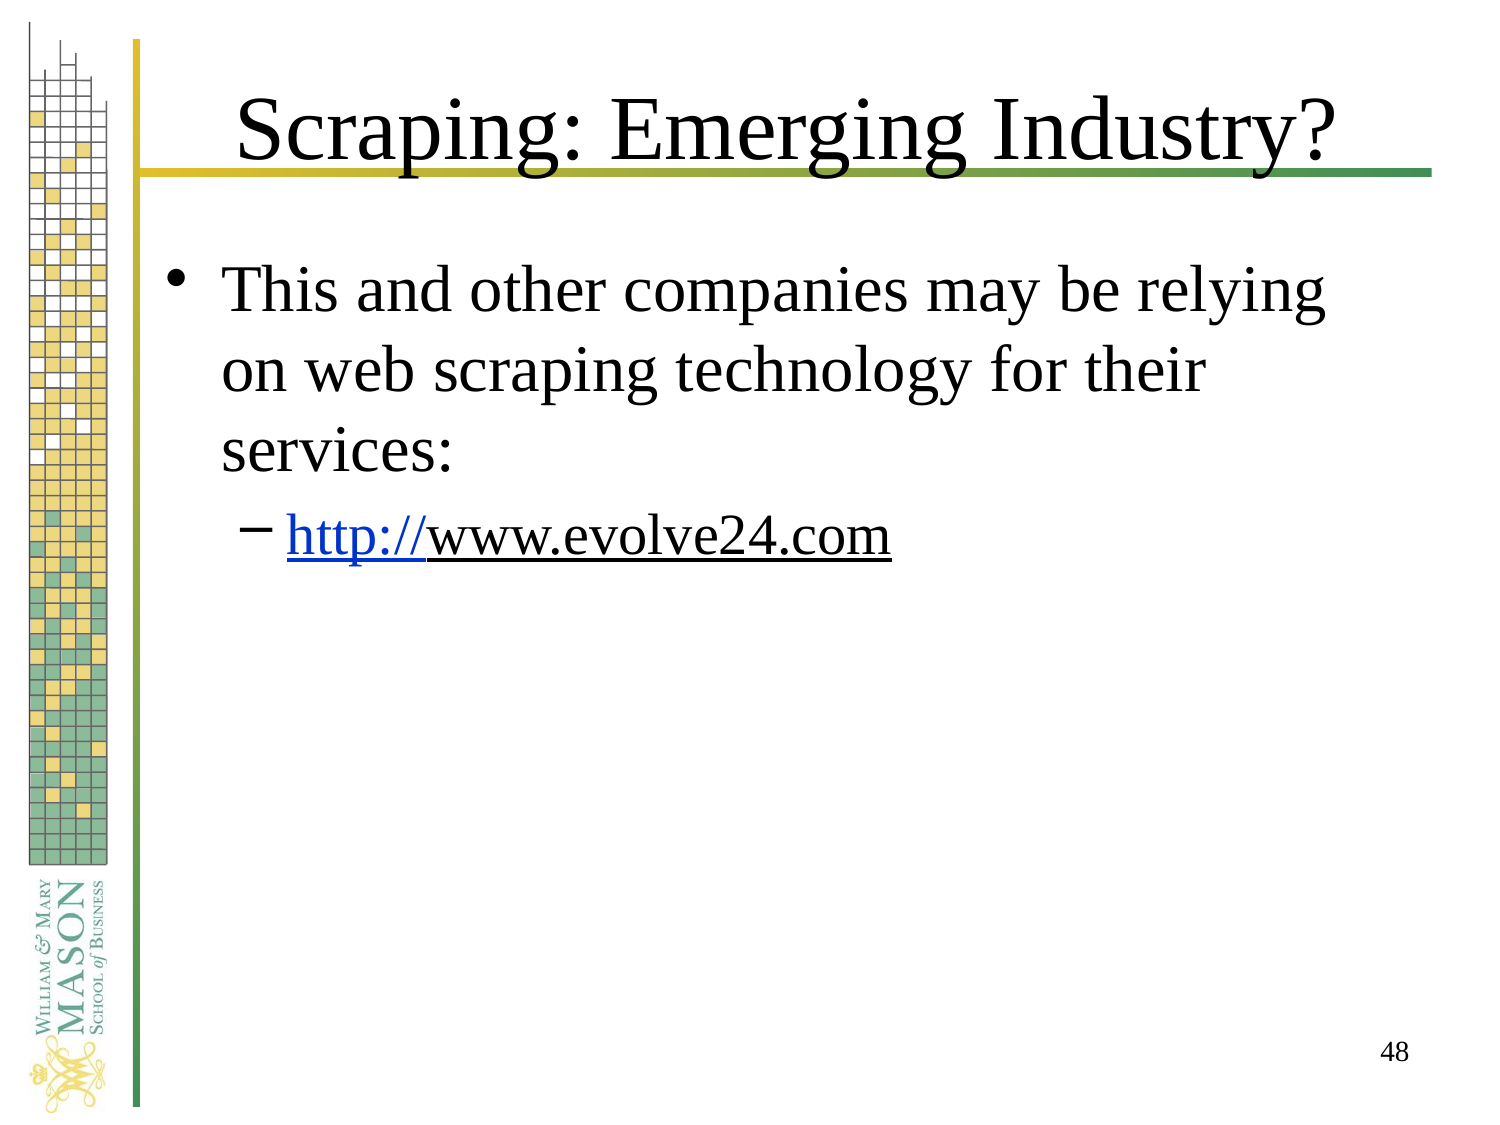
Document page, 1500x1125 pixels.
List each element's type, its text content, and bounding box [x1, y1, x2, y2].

title Scraping: Emerging Industry? [150, 45, 1425, 200]
slide_number 48 [1048, 1024, 1426, 1103]
list This and other companies may be relying on web scraping technology for their services: http://www.evolve24.com [150, 237, 1425, 1005]
